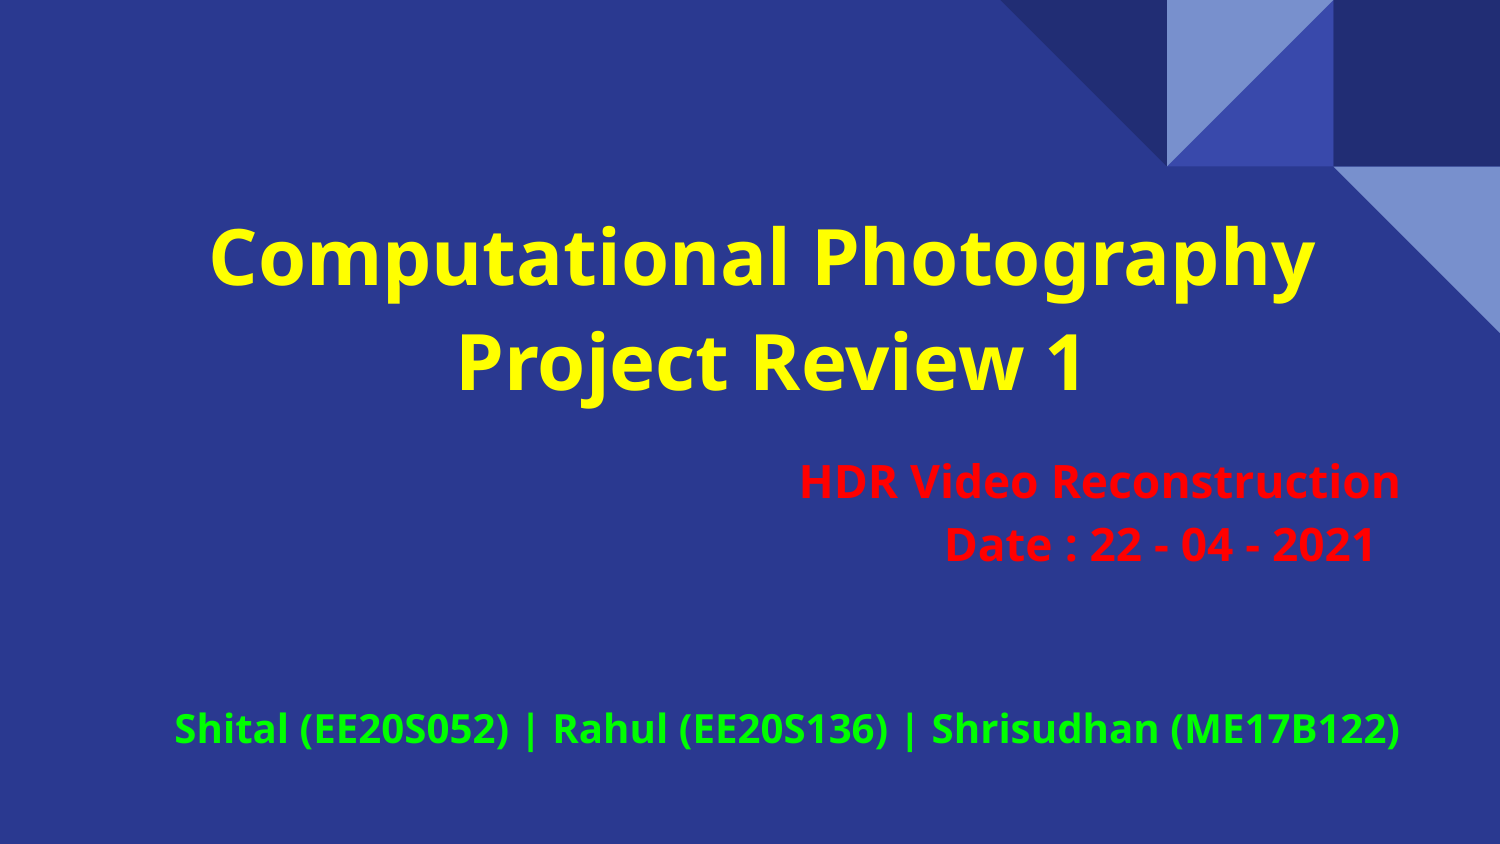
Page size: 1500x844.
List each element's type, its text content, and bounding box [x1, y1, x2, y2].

subtitle HDR Video Reconstruction Date : 22 - 04 - 2021 Shital (EE20S052) | Rahul (EE20S136) | Shrisudhan (ME17B122) [83, 434, 1417, 775]
title Computational Photography Project Review 1 [98, 184, 1447, 429]
